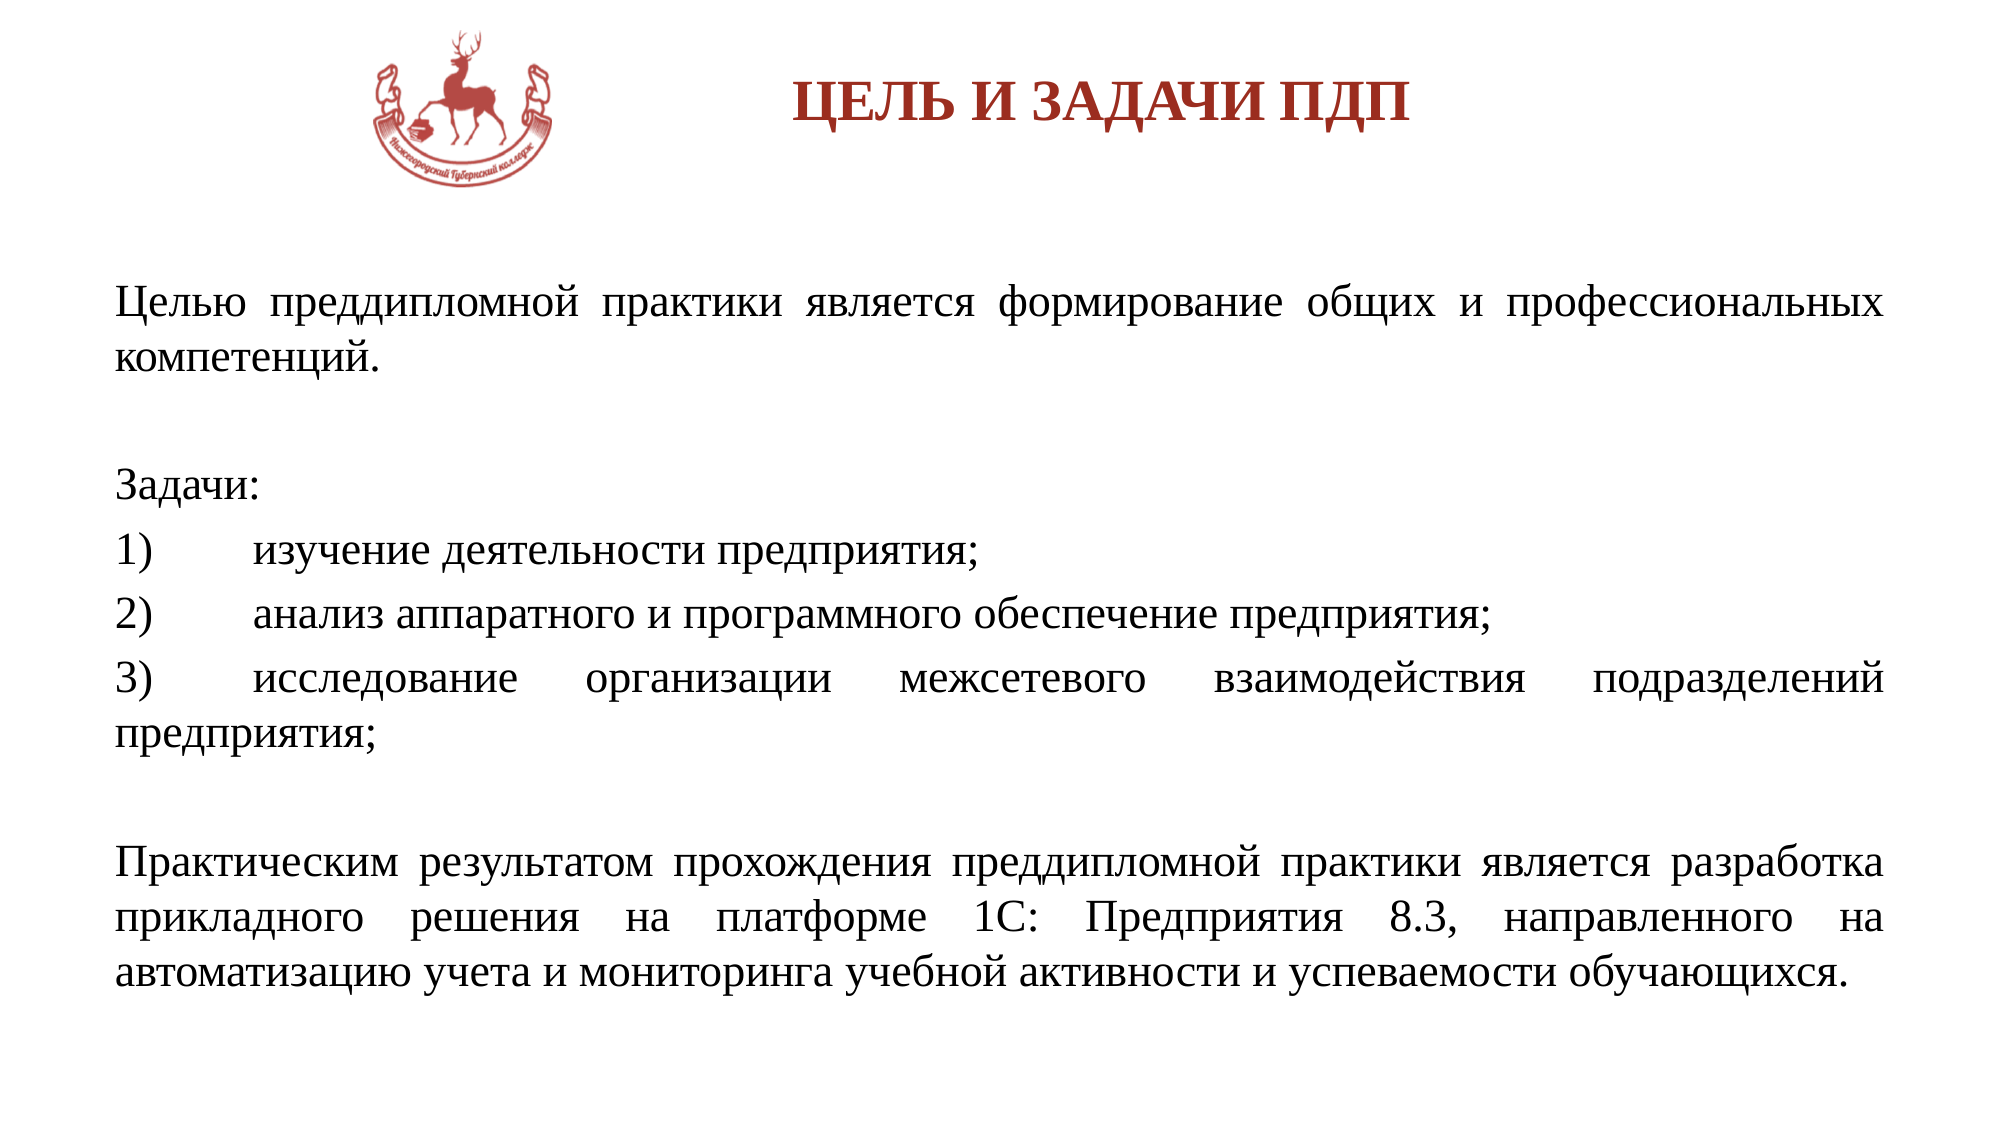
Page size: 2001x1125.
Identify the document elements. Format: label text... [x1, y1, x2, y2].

title ЦЕЛЬ И ЗАДАЧИ ПДП [557, 45, 1675, 149]
list Целью преддипломной практики является формирование общих и профессиональных компетенций. Задачи: 1) изучение деятельности предприятия; 2) анализ аппаратного и программного обеспечение предприятия; 3) исследование организации межсетевого взаимодействия подразделений предприятия; Практическим результатом прохождения преддипломной практики является разработка прикладного решения на платформе 1С: Предприятия 8.3, направленного на автоматизацию учета и мониторинга учебной активности и успеваемости обучающихся. [99, 262, 1900, 1005]
picture [373, 30, 552, 189]
